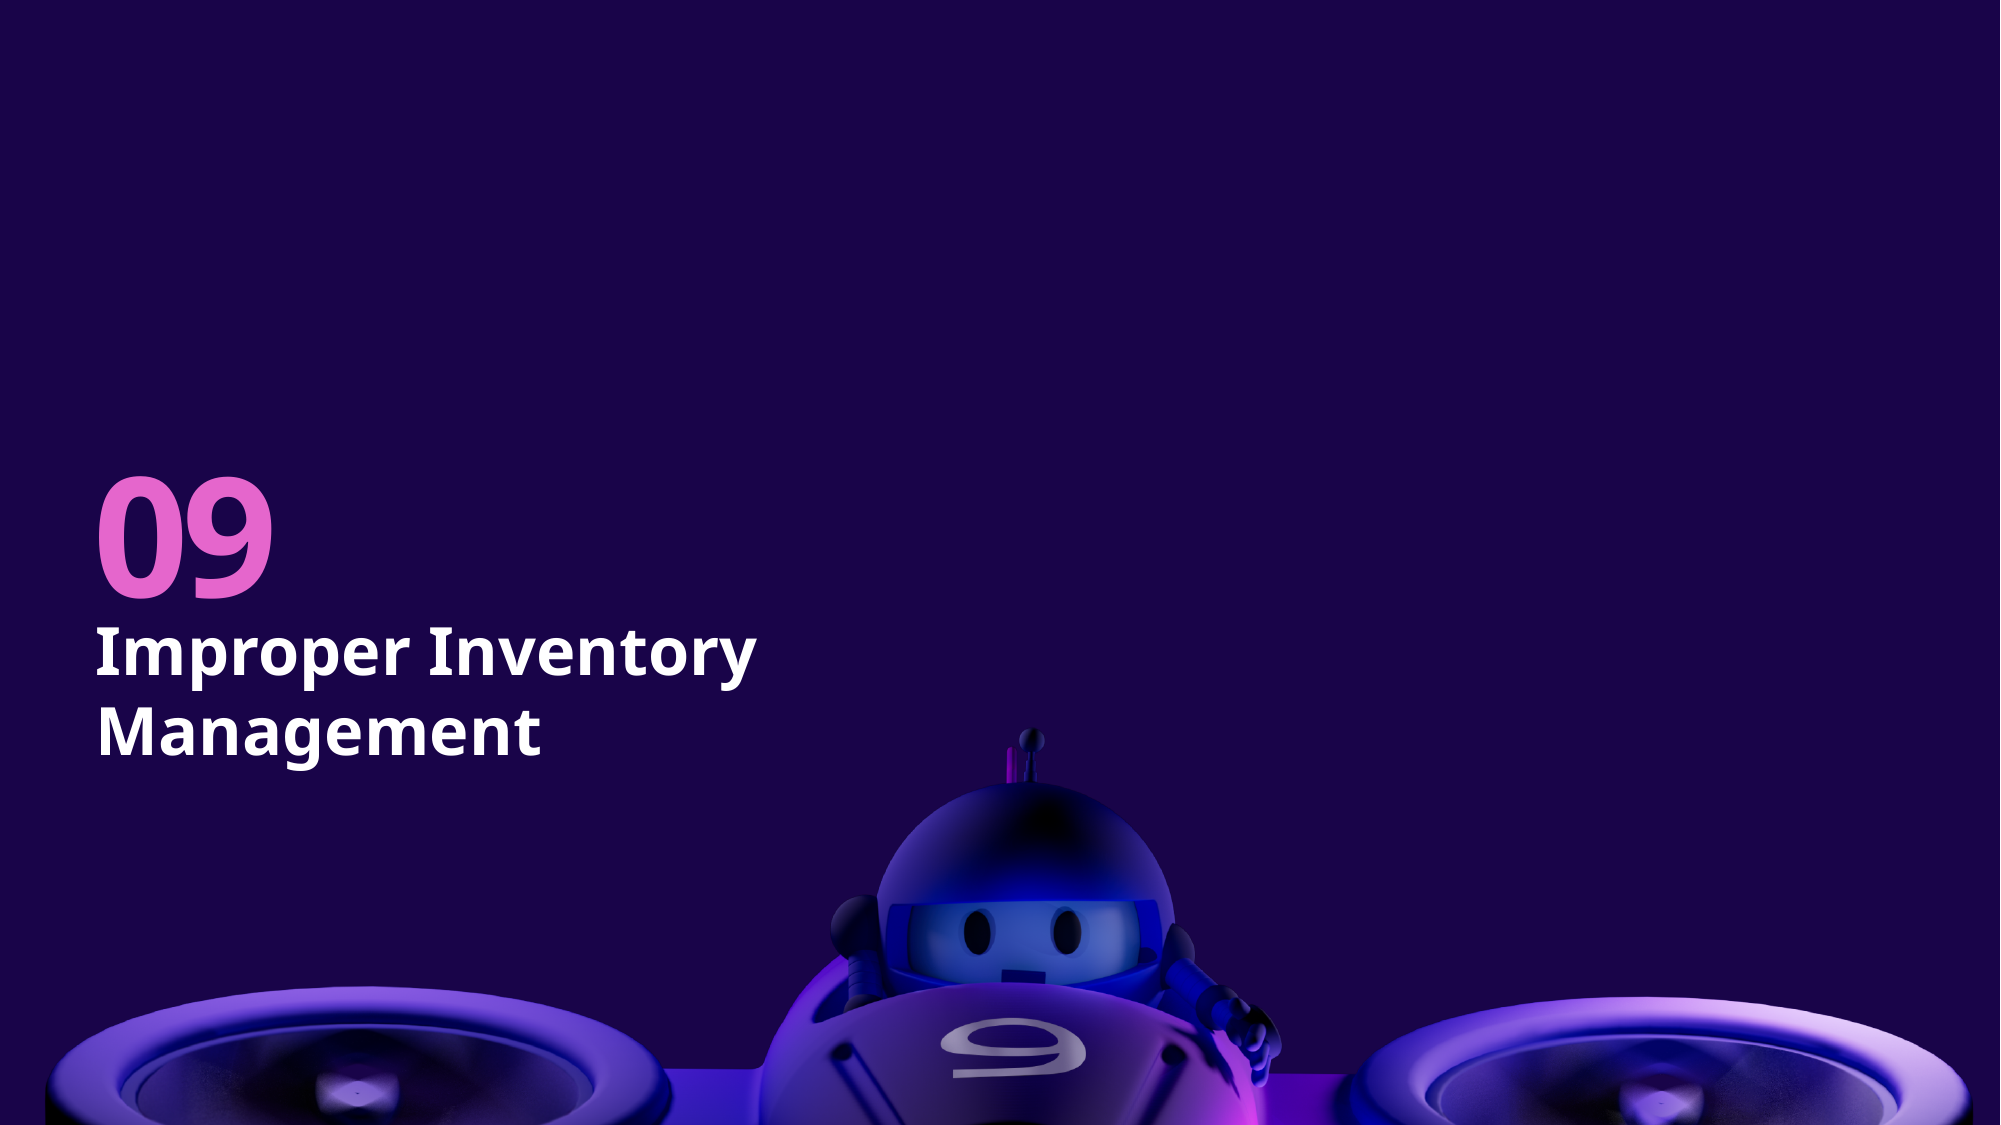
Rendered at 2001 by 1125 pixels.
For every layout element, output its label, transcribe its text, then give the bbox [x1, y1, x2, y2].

list Improper Inventory Management [95, 609, 987, 771]
picture [11, 670, 2001, 1125]
title 09 [93, 479, 1014, 583]
